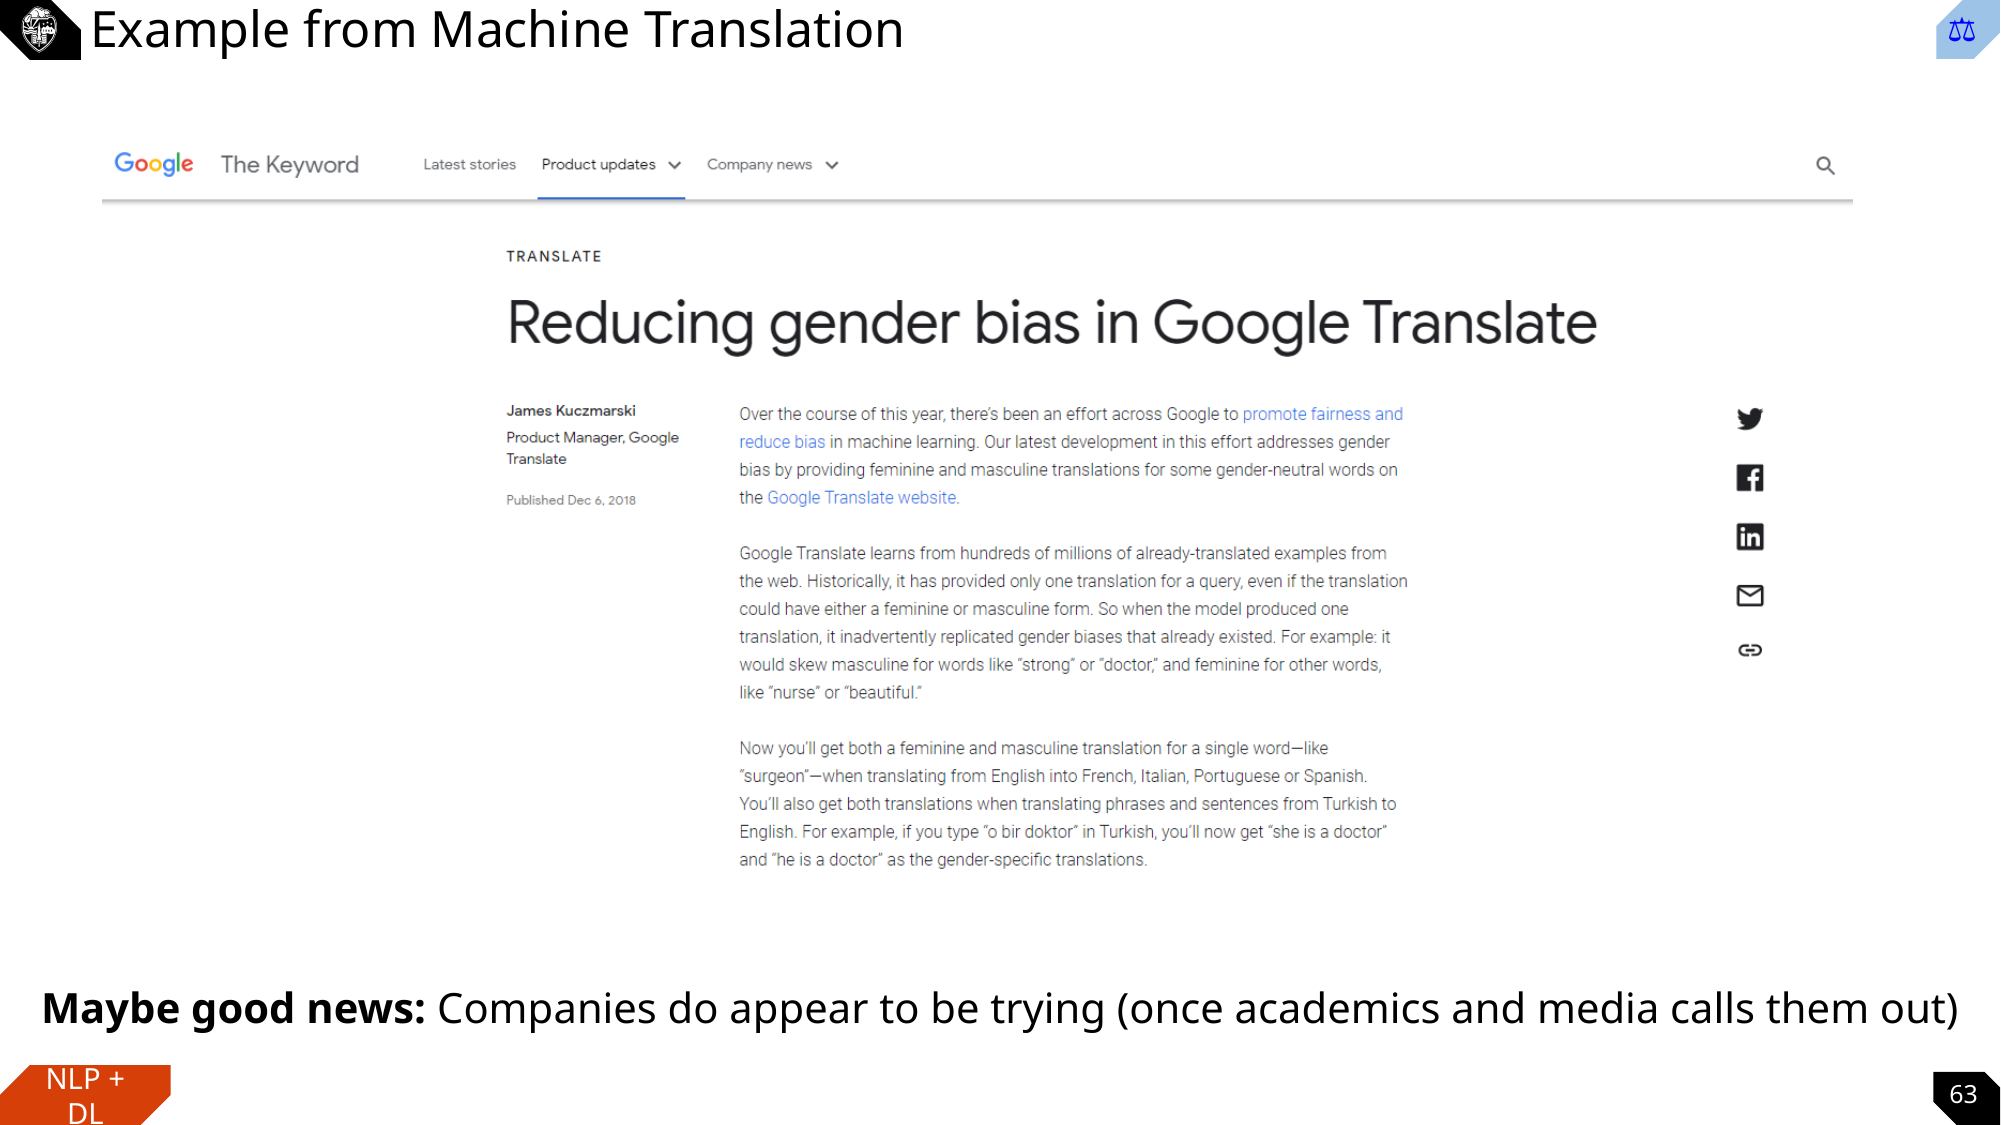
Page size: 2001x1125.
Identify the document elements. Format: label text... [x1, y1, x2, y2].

title Example from Machine Translation [0, 1, 1699, 61]
text_box Maybe good news: Companies do appear to be trying (once academics and media calls them out) [25, 974, 1974, 1039]
slide_number 63 [1933, 1071, 1994, 1119]
picture [102, 133, 1853, 902]
